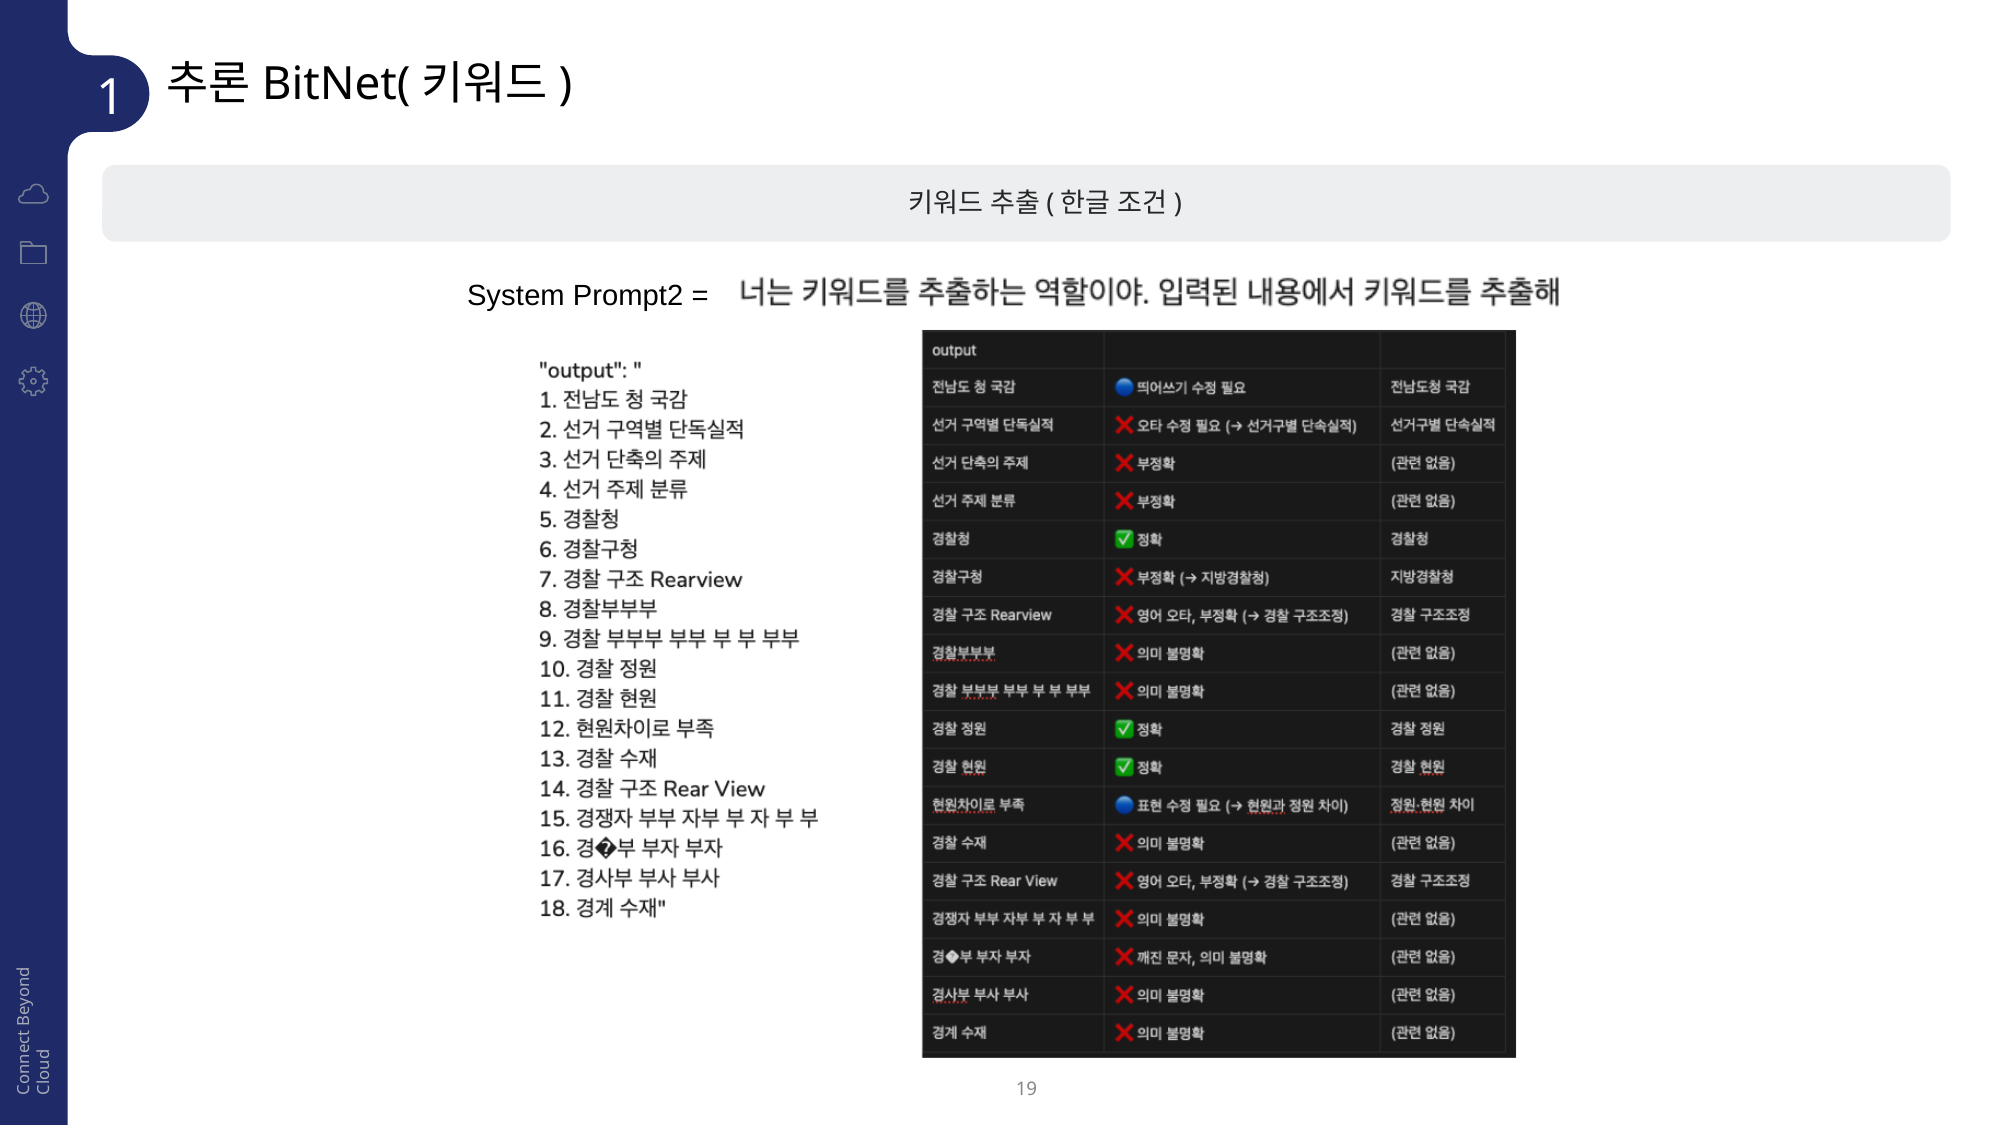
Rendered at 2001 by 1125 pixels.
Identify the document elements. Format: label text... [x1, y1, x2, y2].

picture [528, 256, 1576, 1069]
list 키워드 추출(한글 조건) [630, 181, 1423, 218]
list 1 [84, 56, 136, 133]
text_box System Prompt2 = [452, 268, 718, 319]
title 추론BitNet(키워드) [166, 14, 1187, 203]
